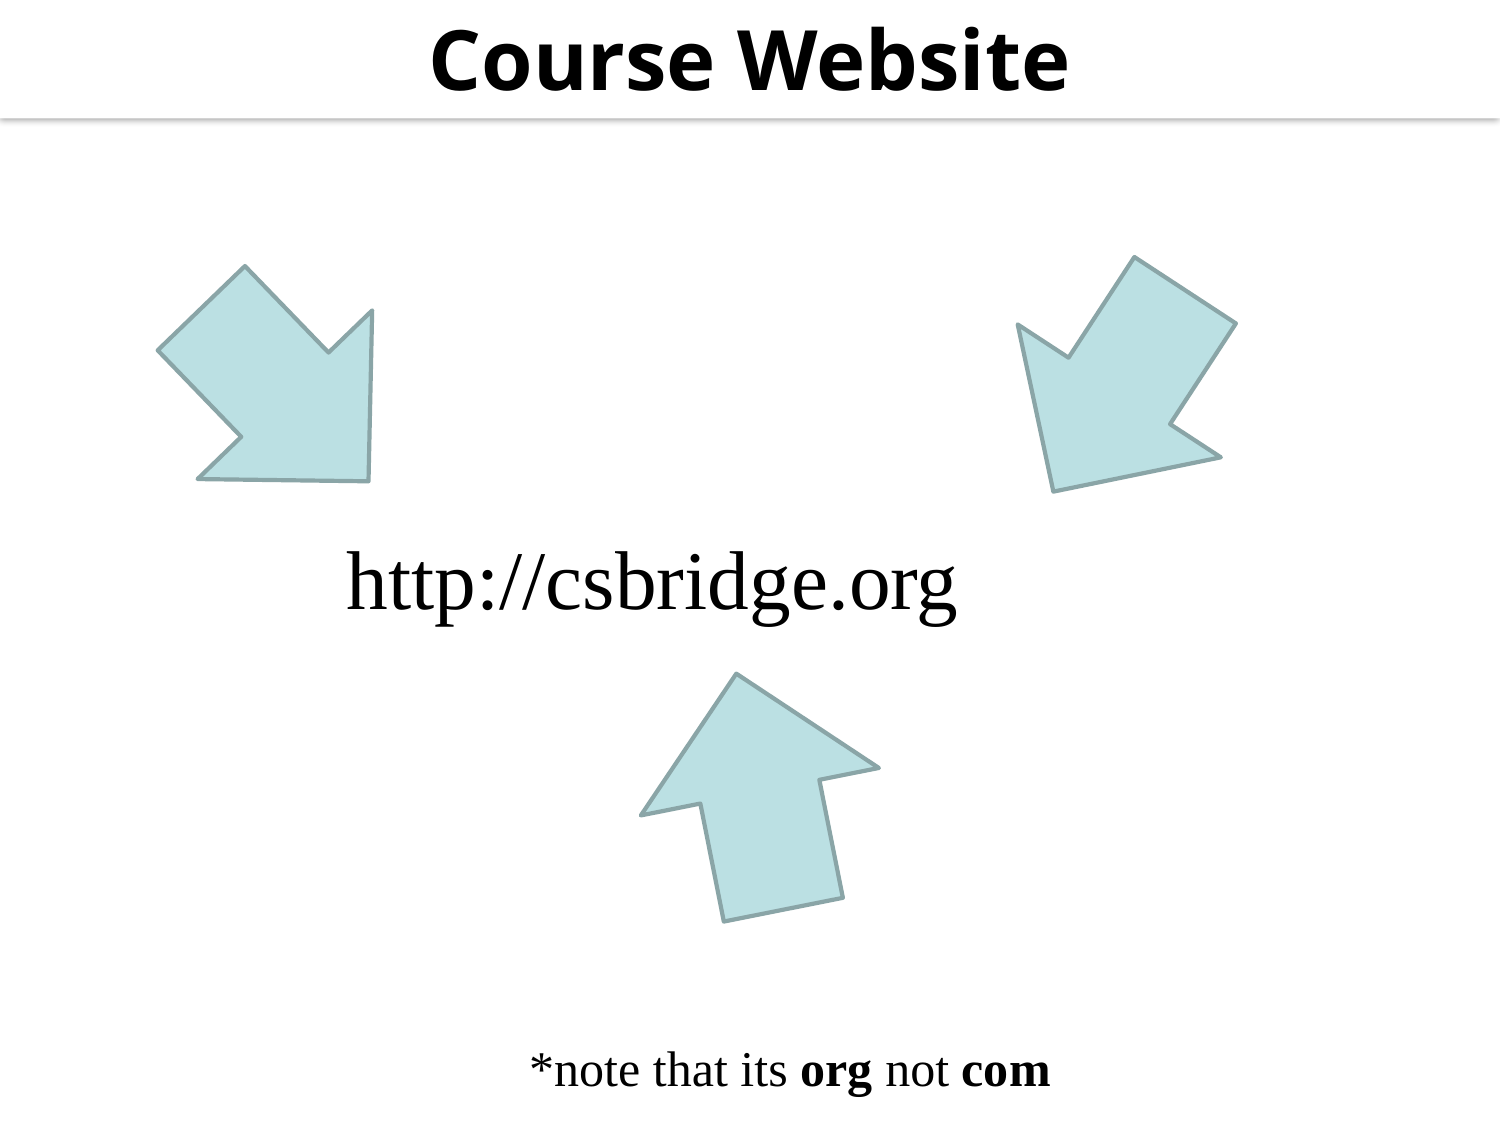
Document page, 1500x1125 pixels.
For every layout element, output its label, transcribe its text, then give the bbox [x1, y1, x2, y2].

text_box [639, 671, 881, 924]
text_box http://csbridge.org [331, 519, 975, 634]
text_box [1015, 254, 1238, 494]
text_box [155, 263, 375, 484]
text_box Course Website [0, 0, 1500, 122]
text_box *note that its org not com [514, 1028, 1066, 1104]
